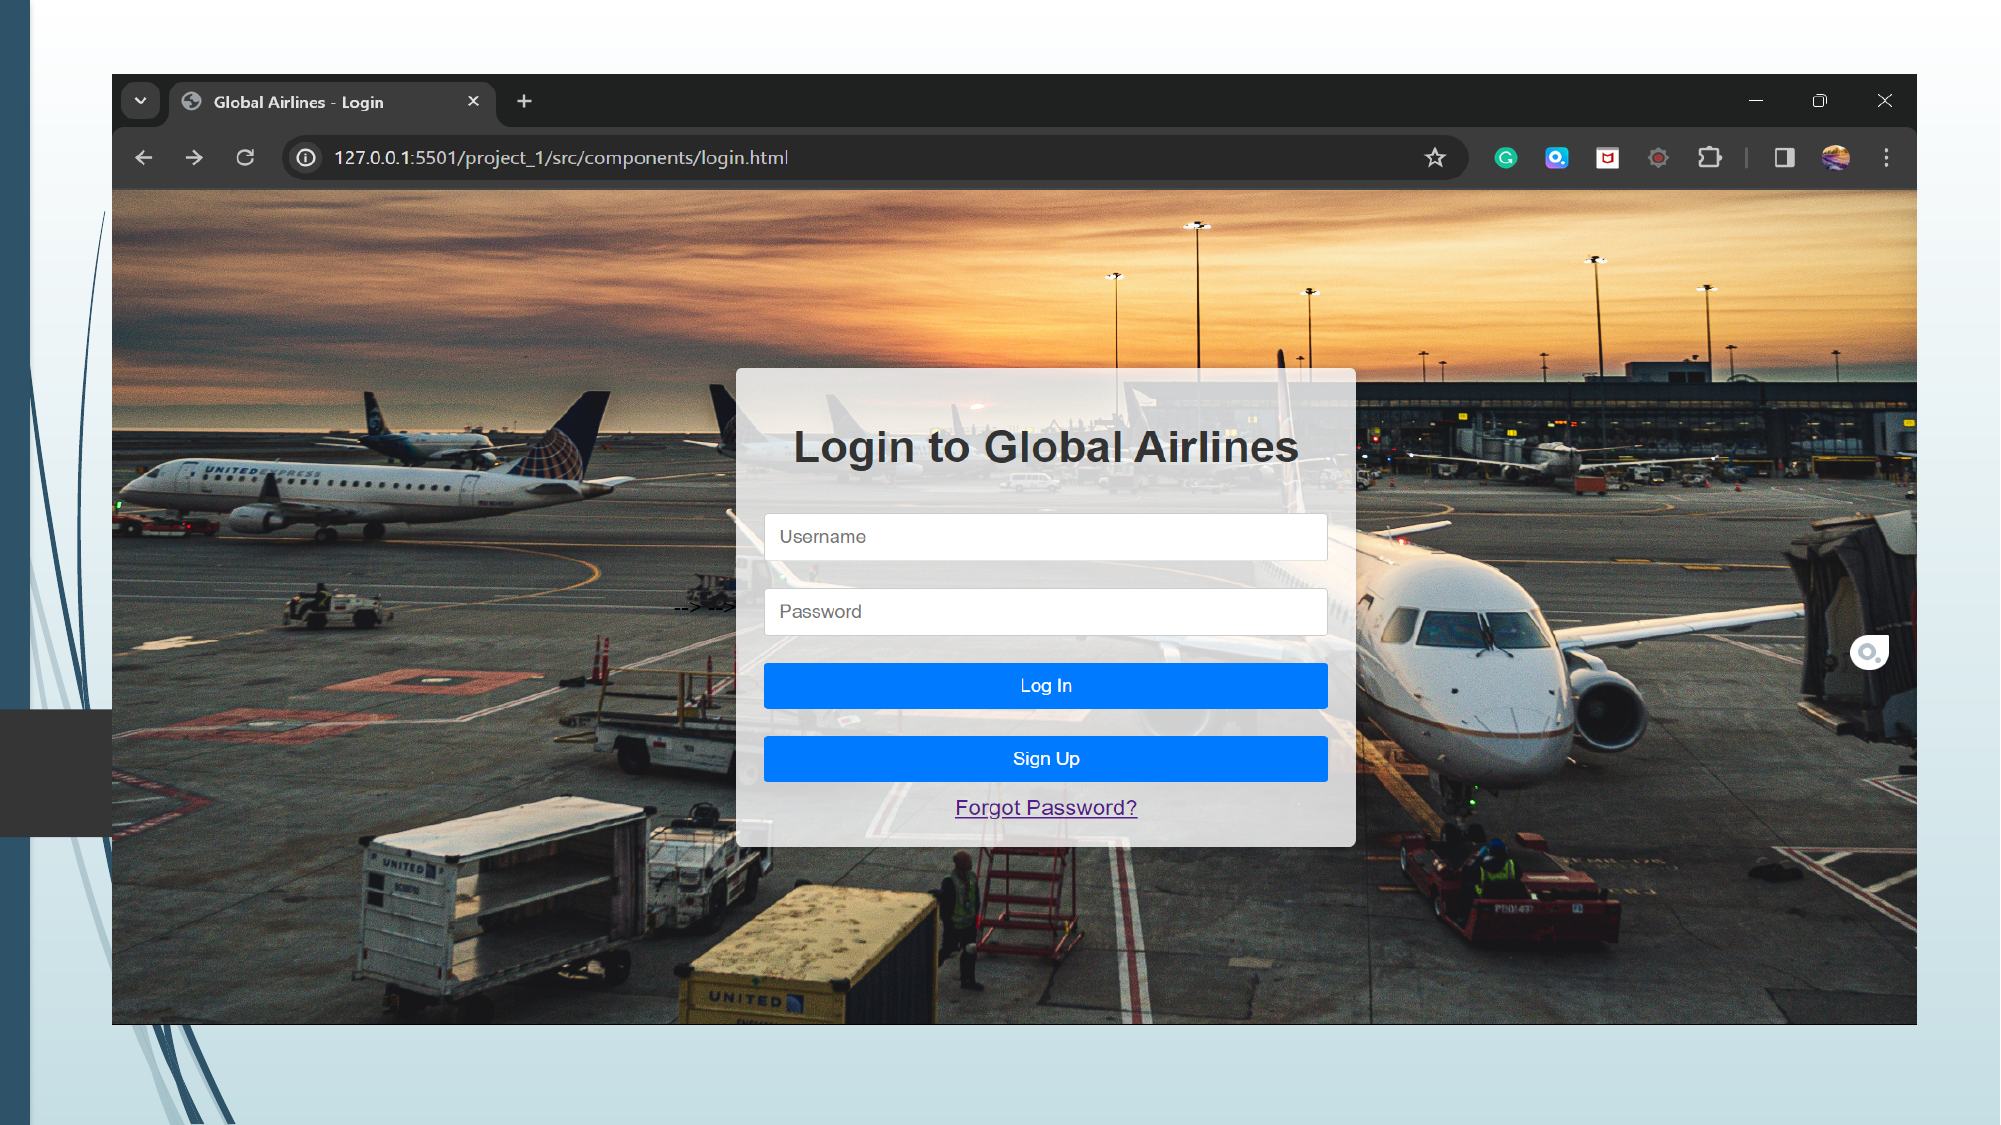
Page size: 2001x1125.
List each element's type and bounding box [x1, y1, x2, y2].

picture [112, 73, 1917, 1025]
